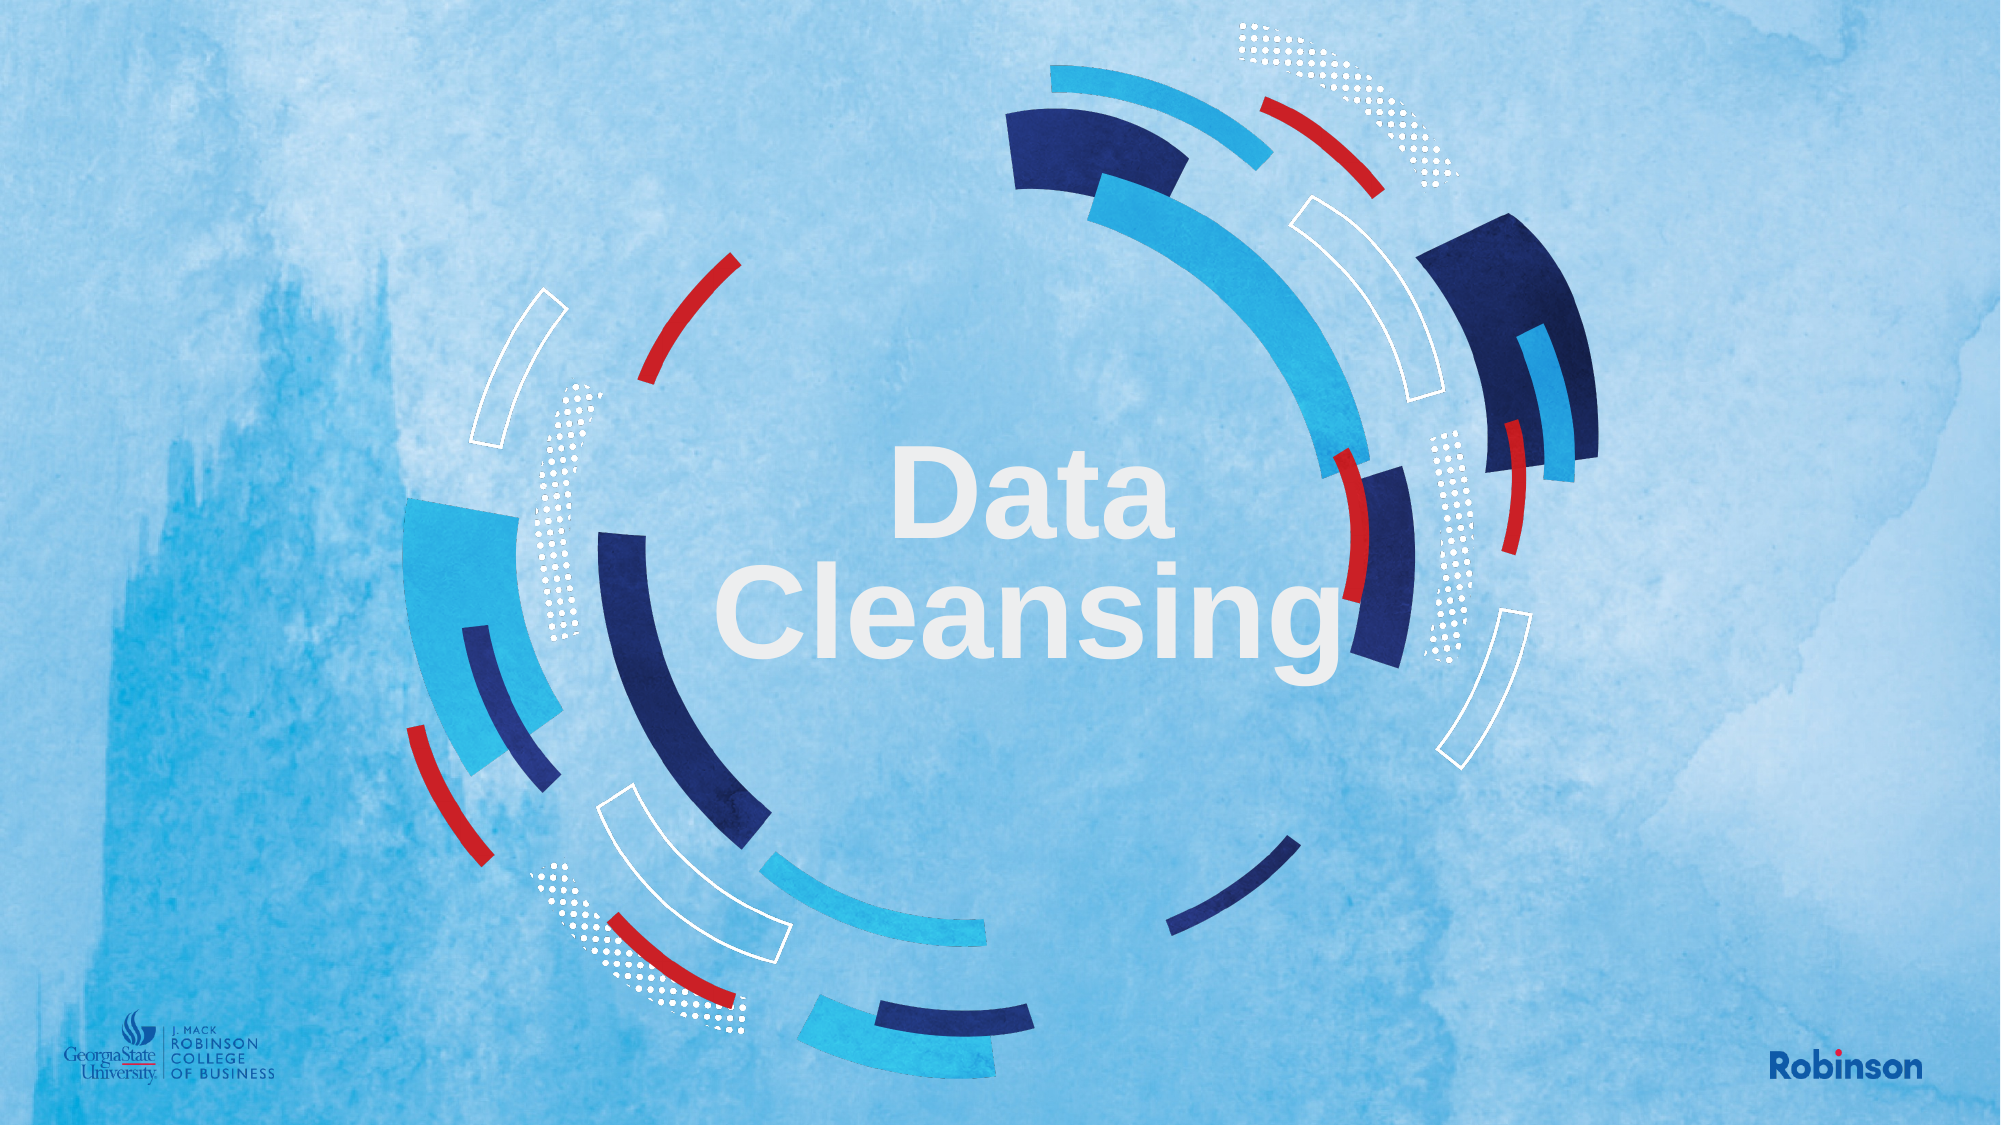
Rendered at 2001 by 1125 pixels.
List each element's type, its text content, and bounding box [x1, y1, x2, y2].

title Data Cleansing [641, 441, 1419, 684]
picture [0, 0, 2001, 1125]
